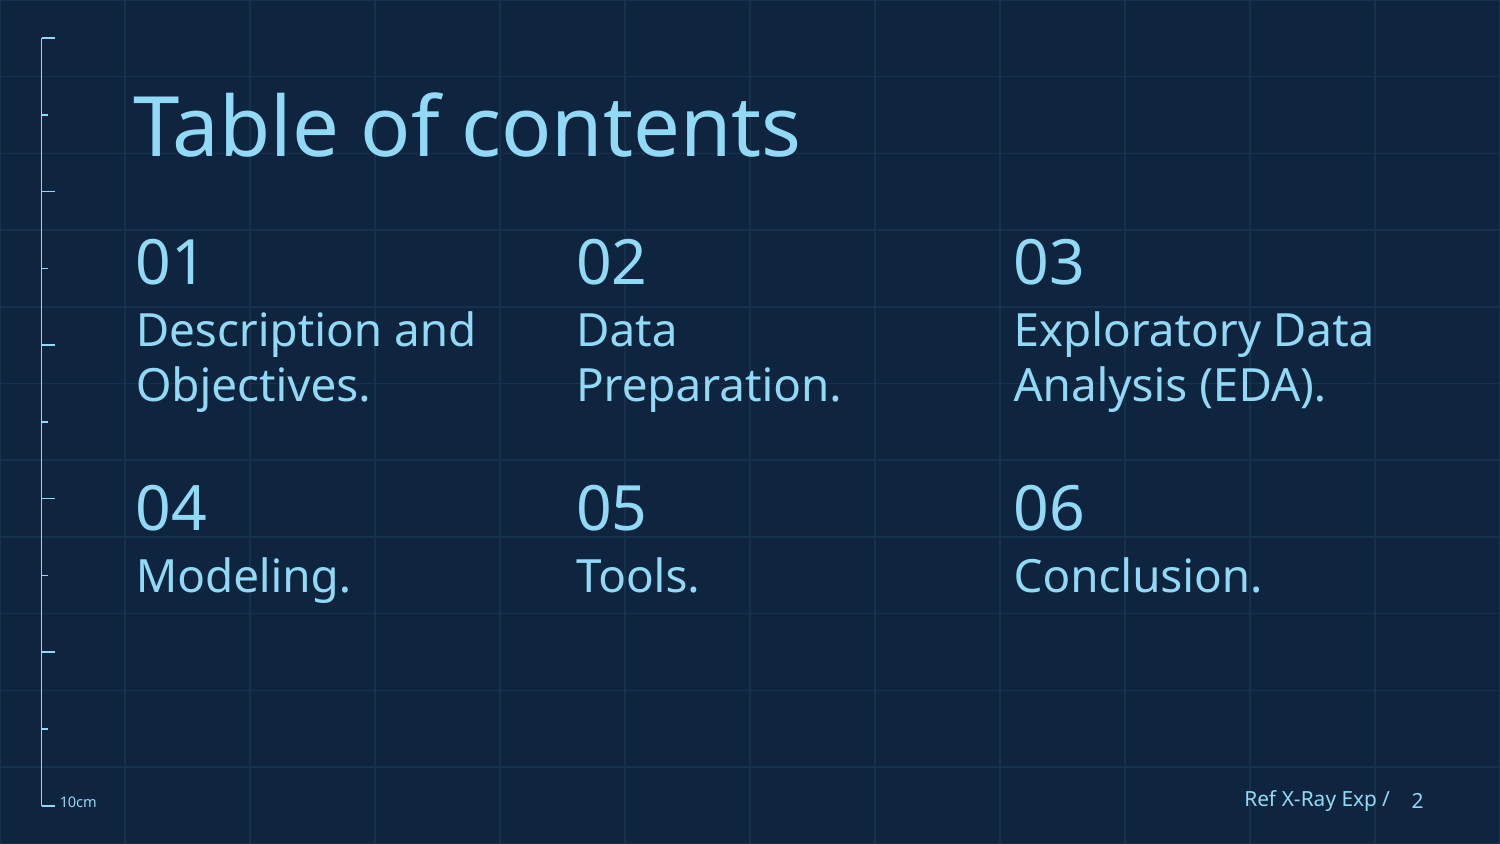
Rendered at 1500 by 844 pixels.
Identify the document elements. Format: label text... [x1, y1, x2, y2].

title Data Preparation. [561, 300, 945, 388]
slide_number Ref X-Ray Exp / [1207, 777, 1411, 820]
title 03 [998, 214, 1208, 312]
title Tools. [561, 546, 945, 633]
title Exploratory Data Analysis (EDA). [998, 300, 1395, 388]
title Description and Objectives. [120, 300, 505, 388]
slide_number ‹#› [1411, 778, 1458, 820]
title Conclusion. [998, 546, 1382, 633]
title 02 [561, 214, 771, 312]
title 06 [998, 460, 1208, 558]
title 05 [561, 460, 771, 558]
title Table of contents [118, 72, 1382, 182]
title Modeling. [120, 546, 505, 633]
title 04 [120, 460, 331, 558]
title 01 [120, 214, 331, 312]
